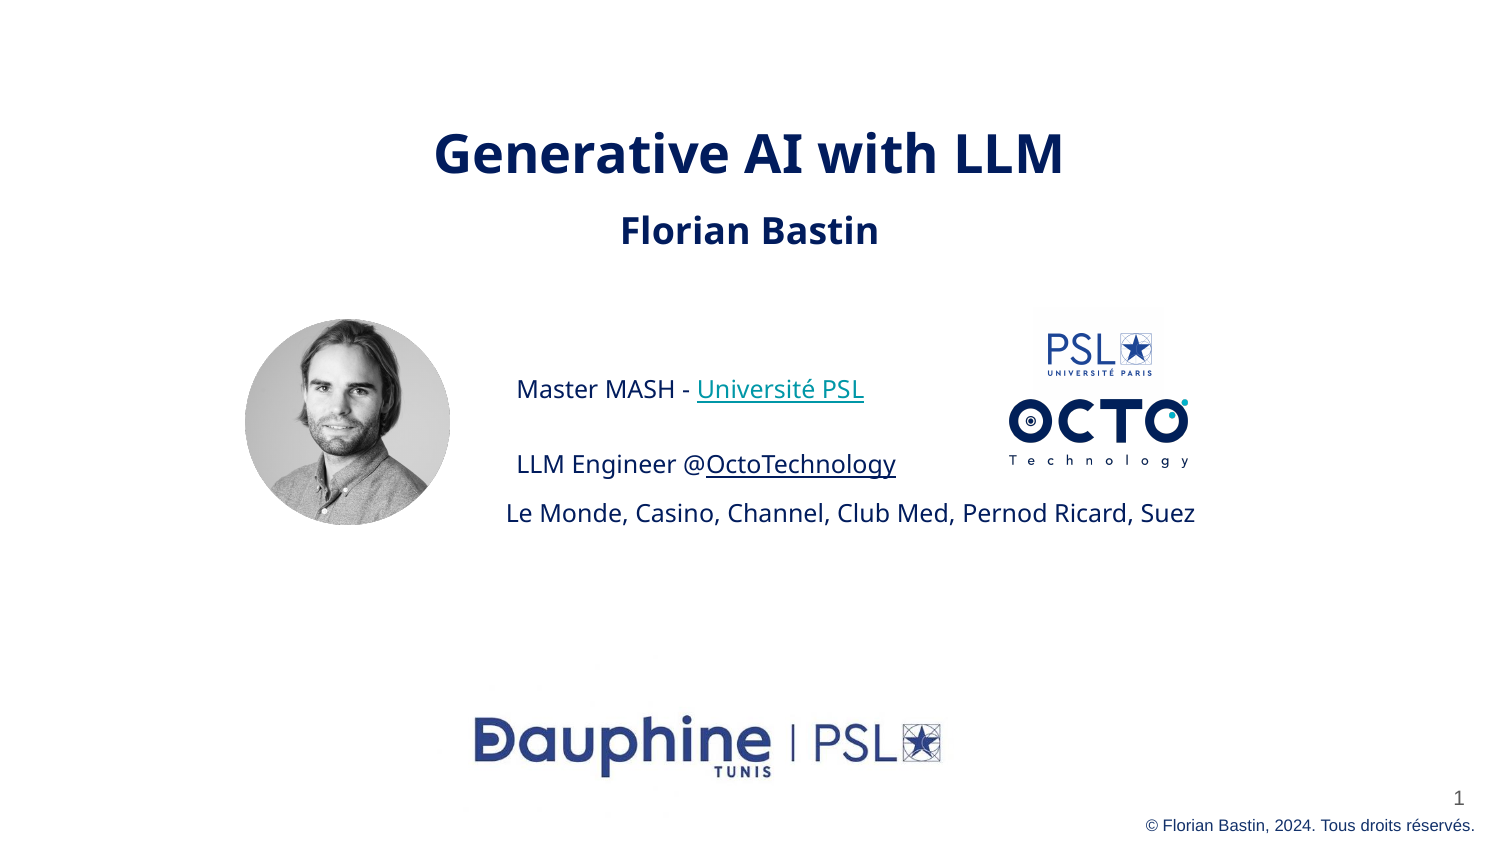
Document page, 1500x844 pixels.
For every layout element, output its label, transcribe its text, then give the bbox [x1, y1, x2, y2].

picture [426, 655, 986, 830]
picture [1008, 307, 1188, 468]
picture [244, 319, 450, 525]
text_box Generative AI with LLM Florian Bastin [0, 86, 1499, 252]
slide_number ‹#› [1389, 764, 1480, 830]
text_box 👨🏼‍🎓 Master MASH - Université PSL 👨🏼‍💻 LLM Engineer @OctoTechnology Le Monde, Casino, Channel, Club Med, Pernod Ricard, Suez [505, 332, 1364, 527]
